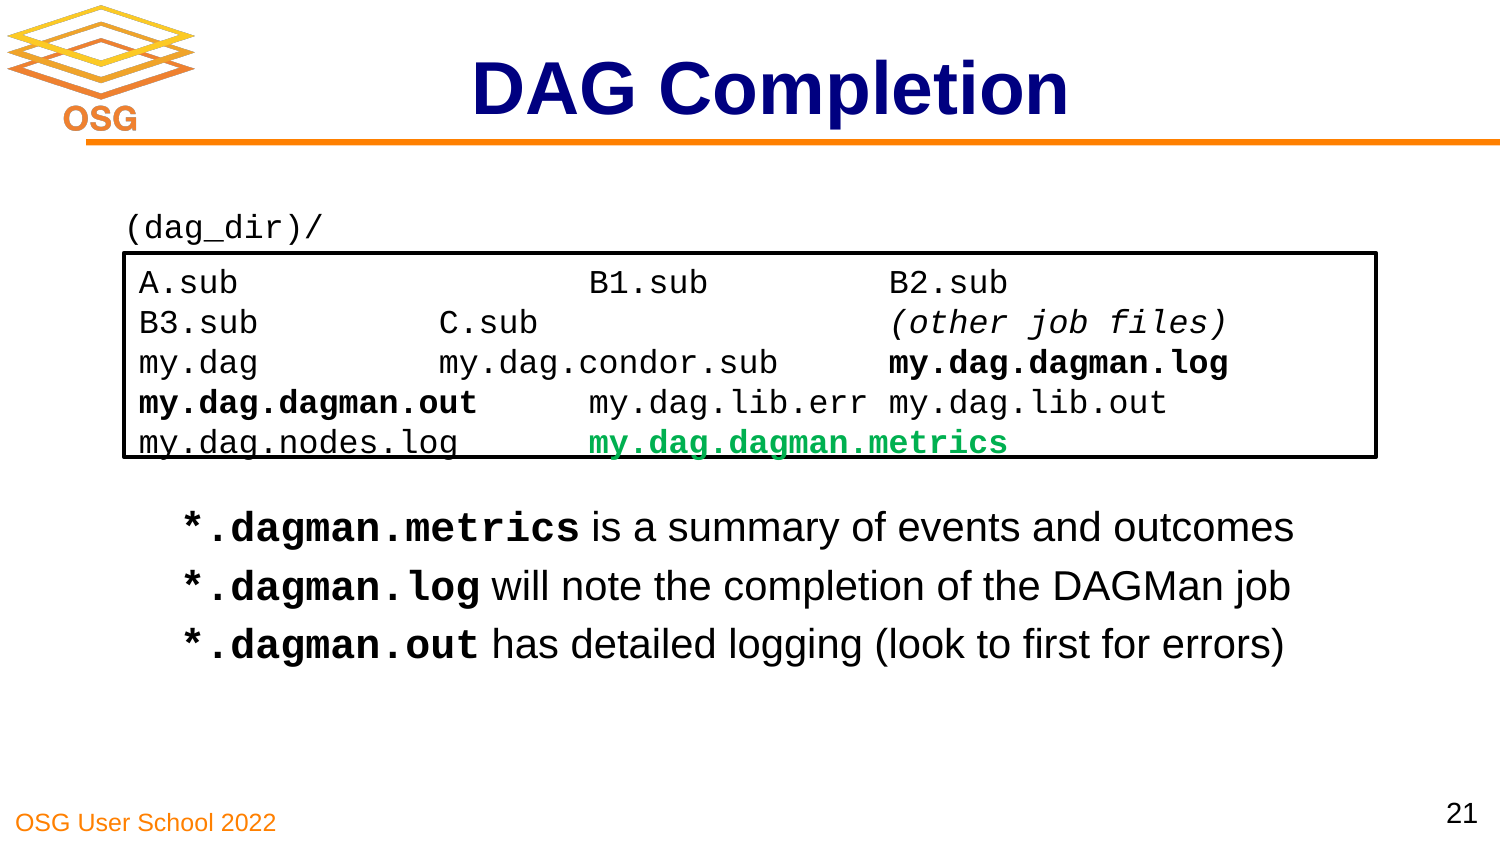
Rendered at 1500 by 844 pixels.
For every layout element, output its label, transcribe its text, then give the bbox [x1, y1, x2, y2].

picture [7, 5, 195, 131]
text_box *.dagman.metrics is a summary of events and outcomes *.dagman.log will note the completion of the DAGMan job *.dagman.out has detailed logging (look to first for errors) [165, 492, 1317, 797]
slide_number 21 [1431, 787, 1500, 844]
title DAG Completion [201, 14, 1342, 155]
text_box A.sub B1.sub B2.sub B3.sub C.sub (other job files) my.dag my.dag.condor.sub my.dag.dagman.log my.dag.dagman.out my.dag.lib.err my.dag.lib.out my.dag.nodes.log my.dag.dagman.metrics [122, 251, 1378, 459]
text_box (dag_dir)/ [109, 197, 349, 252]
